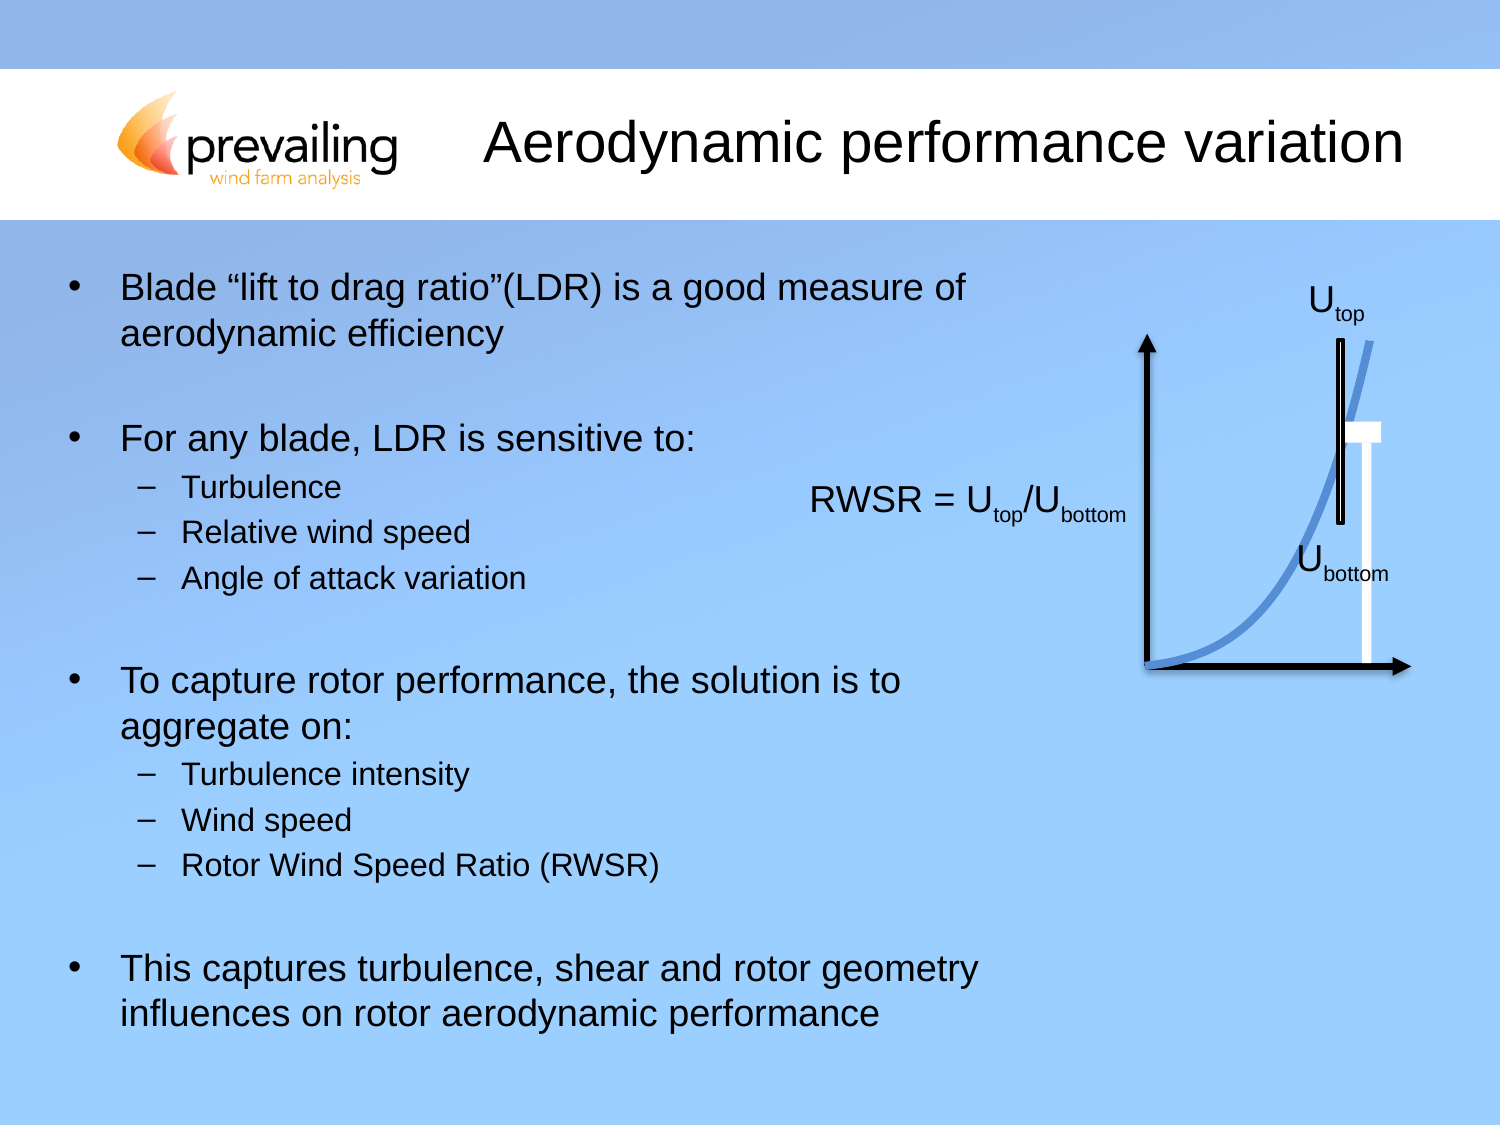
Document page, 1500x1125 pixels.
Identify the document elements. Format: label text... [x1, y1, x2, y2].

text_box Blade “lift to drag ratio”(LDR) is a good measure of aerodynamic efficiency For any blade, LDR is sensitive to: Turbulence Relative wind speed Angle of attack variation To capture rotor performance, the solution is to aggregate on: Turbulence intensity Wind speed Rotor Wind Speed Ratio (RWSR) This captures turbulence, shear and rotor geometry influences on rotor aerodynamic performance [53, 255, 998, 1083]
title Aerodynamic performance variation [442, 45, 1447, 233]
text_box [785, 266, 1459, 678]
